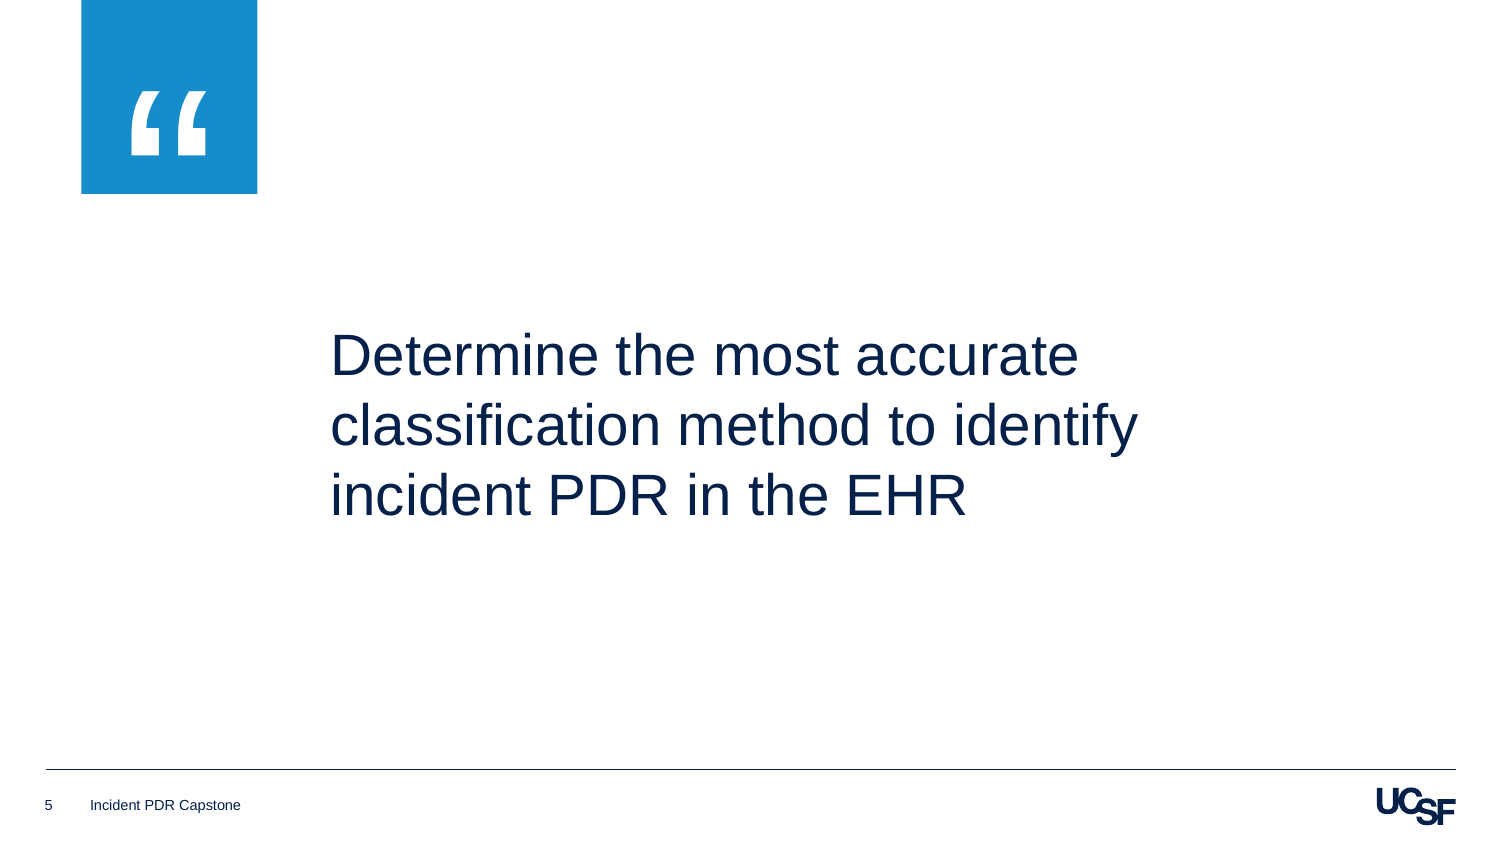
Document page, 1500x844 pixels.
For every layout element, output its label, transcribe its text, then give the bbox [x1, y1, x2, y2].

list Determine the most accurate classification method to identify incident PDR in the EHR [315, 249, 1185, 595]
footer Incident PDR Capstone [89, 796, 798, 813]
slide_number 5 [44, 793, 85, 814]
